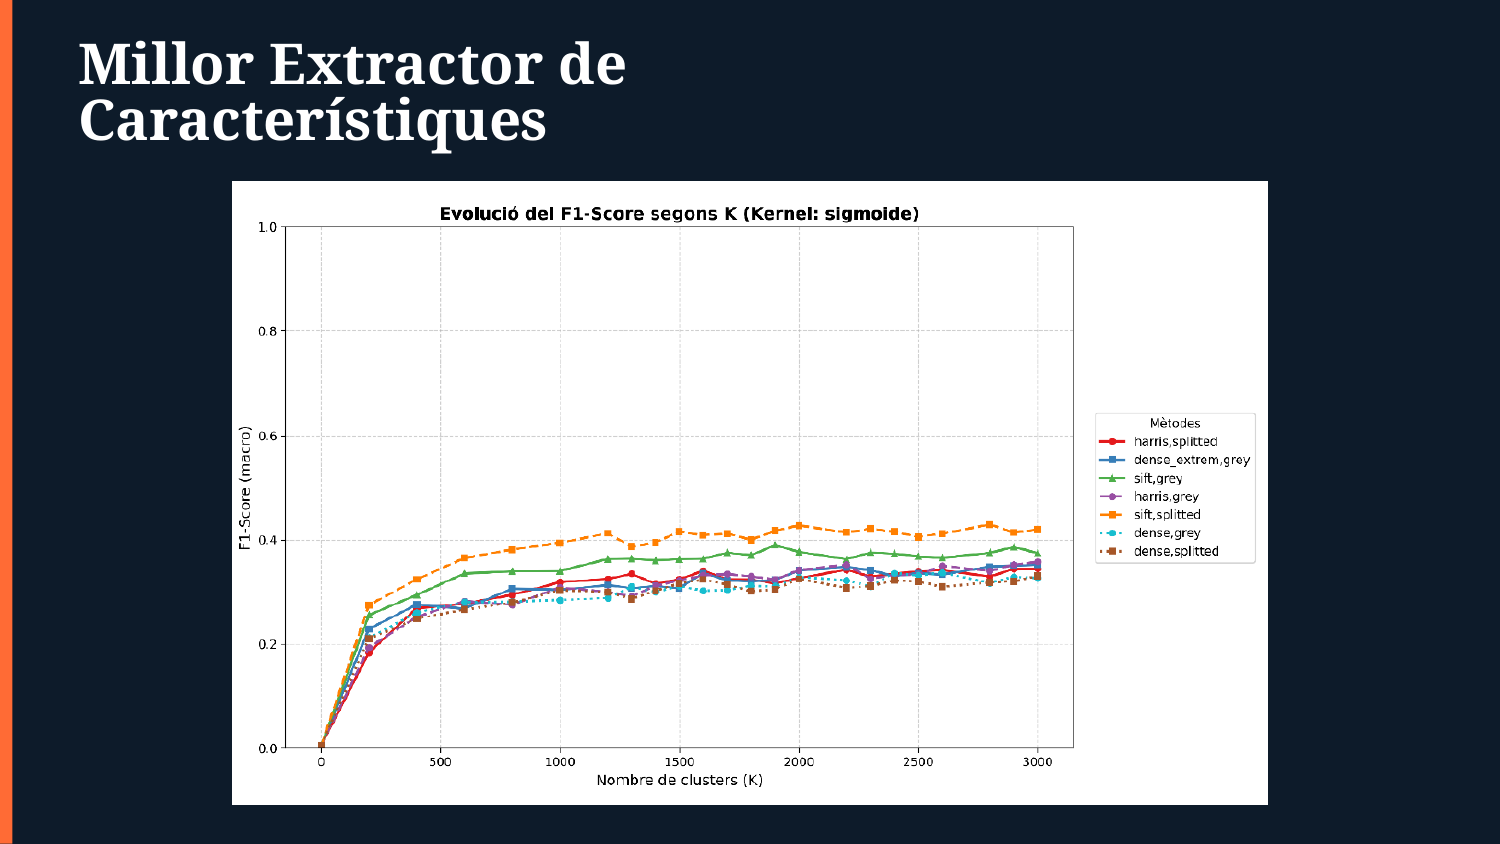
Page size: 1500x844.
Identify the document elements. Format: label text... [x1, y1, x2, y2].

picture [232, 180, 1268, 805]
text_box [0, 0, 13, 844]
text_box Millor Extractor de Característiques [78, 39, 977, 96]
